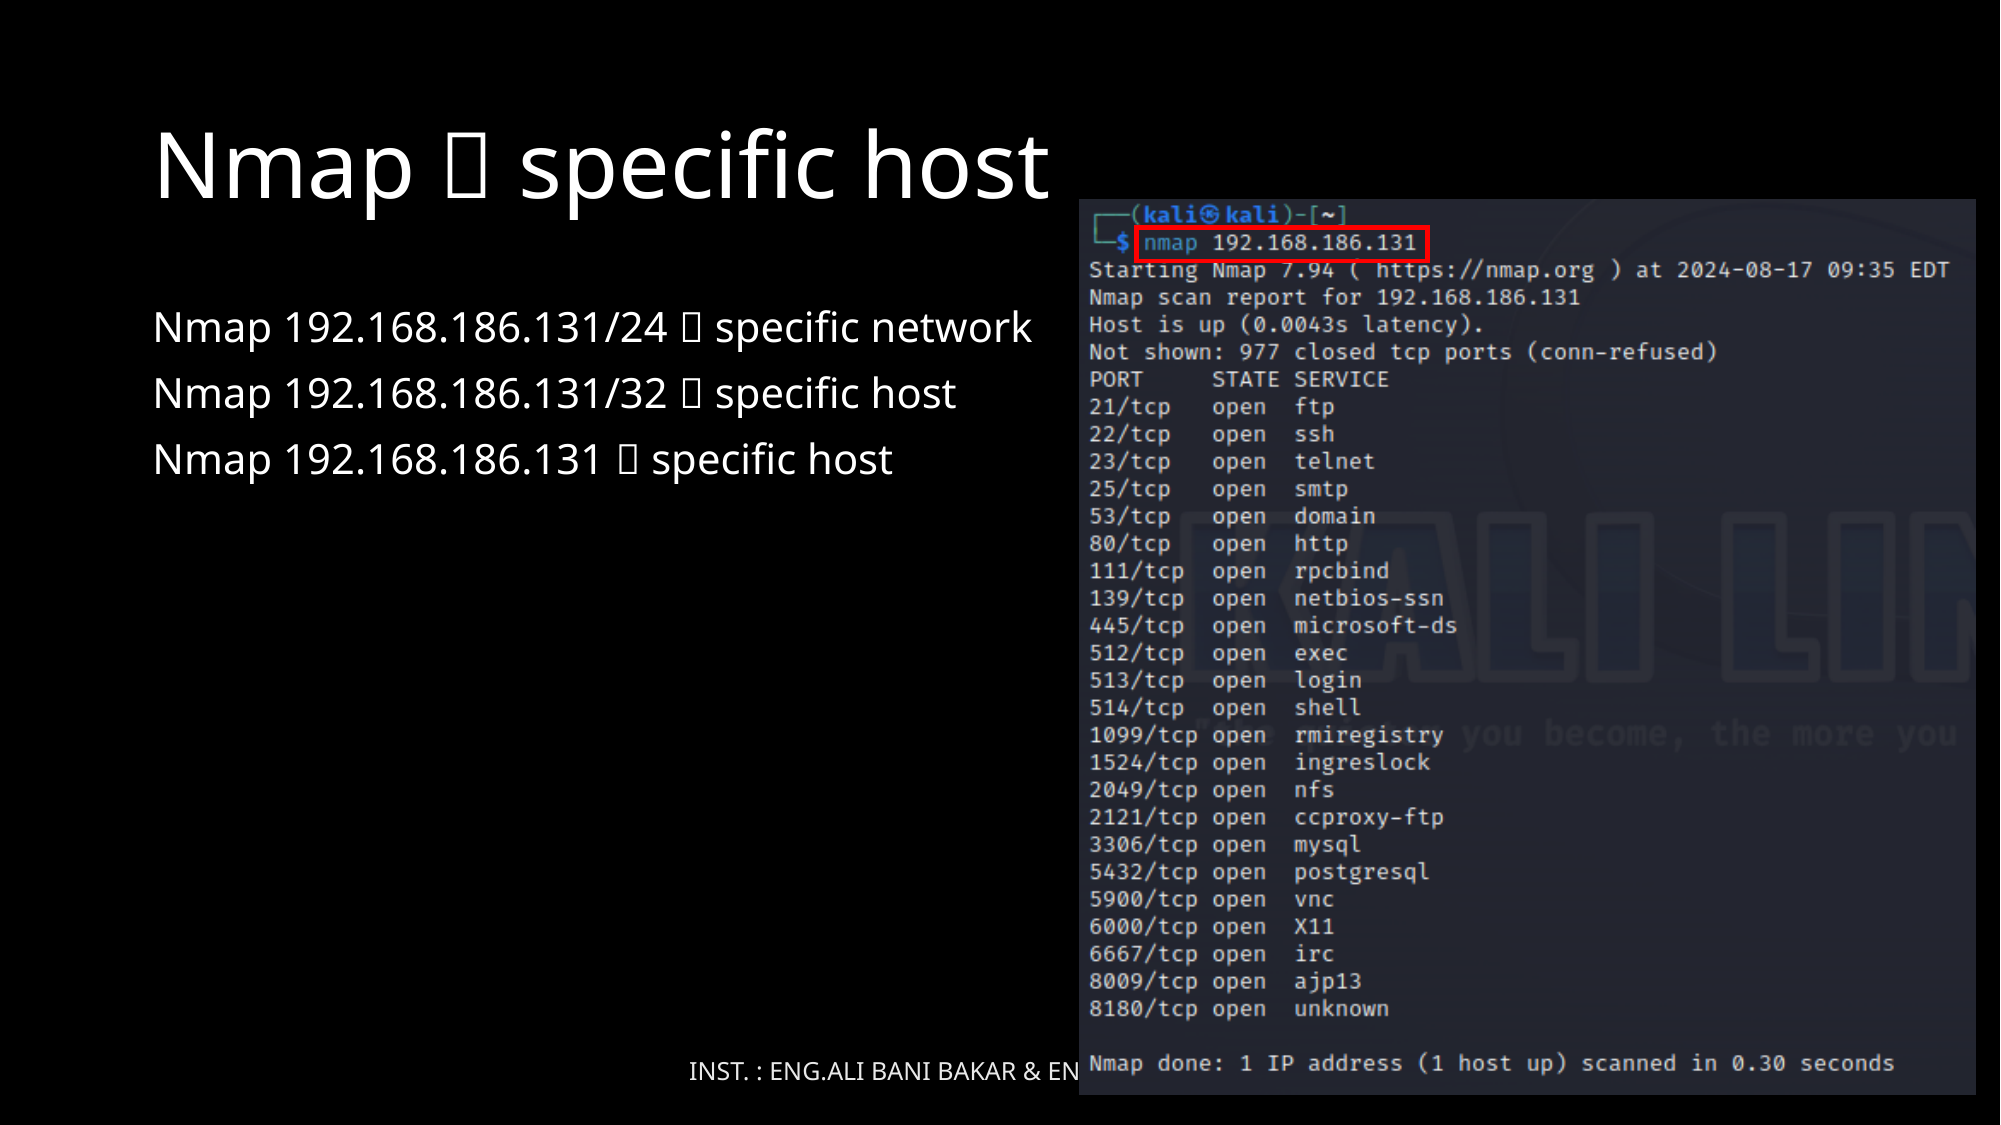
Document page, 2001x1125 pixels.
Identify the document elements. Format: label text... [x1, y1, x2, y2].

picture [1078, 199, 1976, 1095]
title Nmap  specific host [137, 59, 1863, 278]
footer INST. : ENG.ALI BANI BAKAR & ENG.Dana Al-Mahrouk [662, 1042, 1338, 1103]
list Nmap 192.168.186.131/24  specific network Nmap 192.168.186.131/32  specific host Nmap 192.168.186.131  specific host [137, 299, 1078, 1014]
